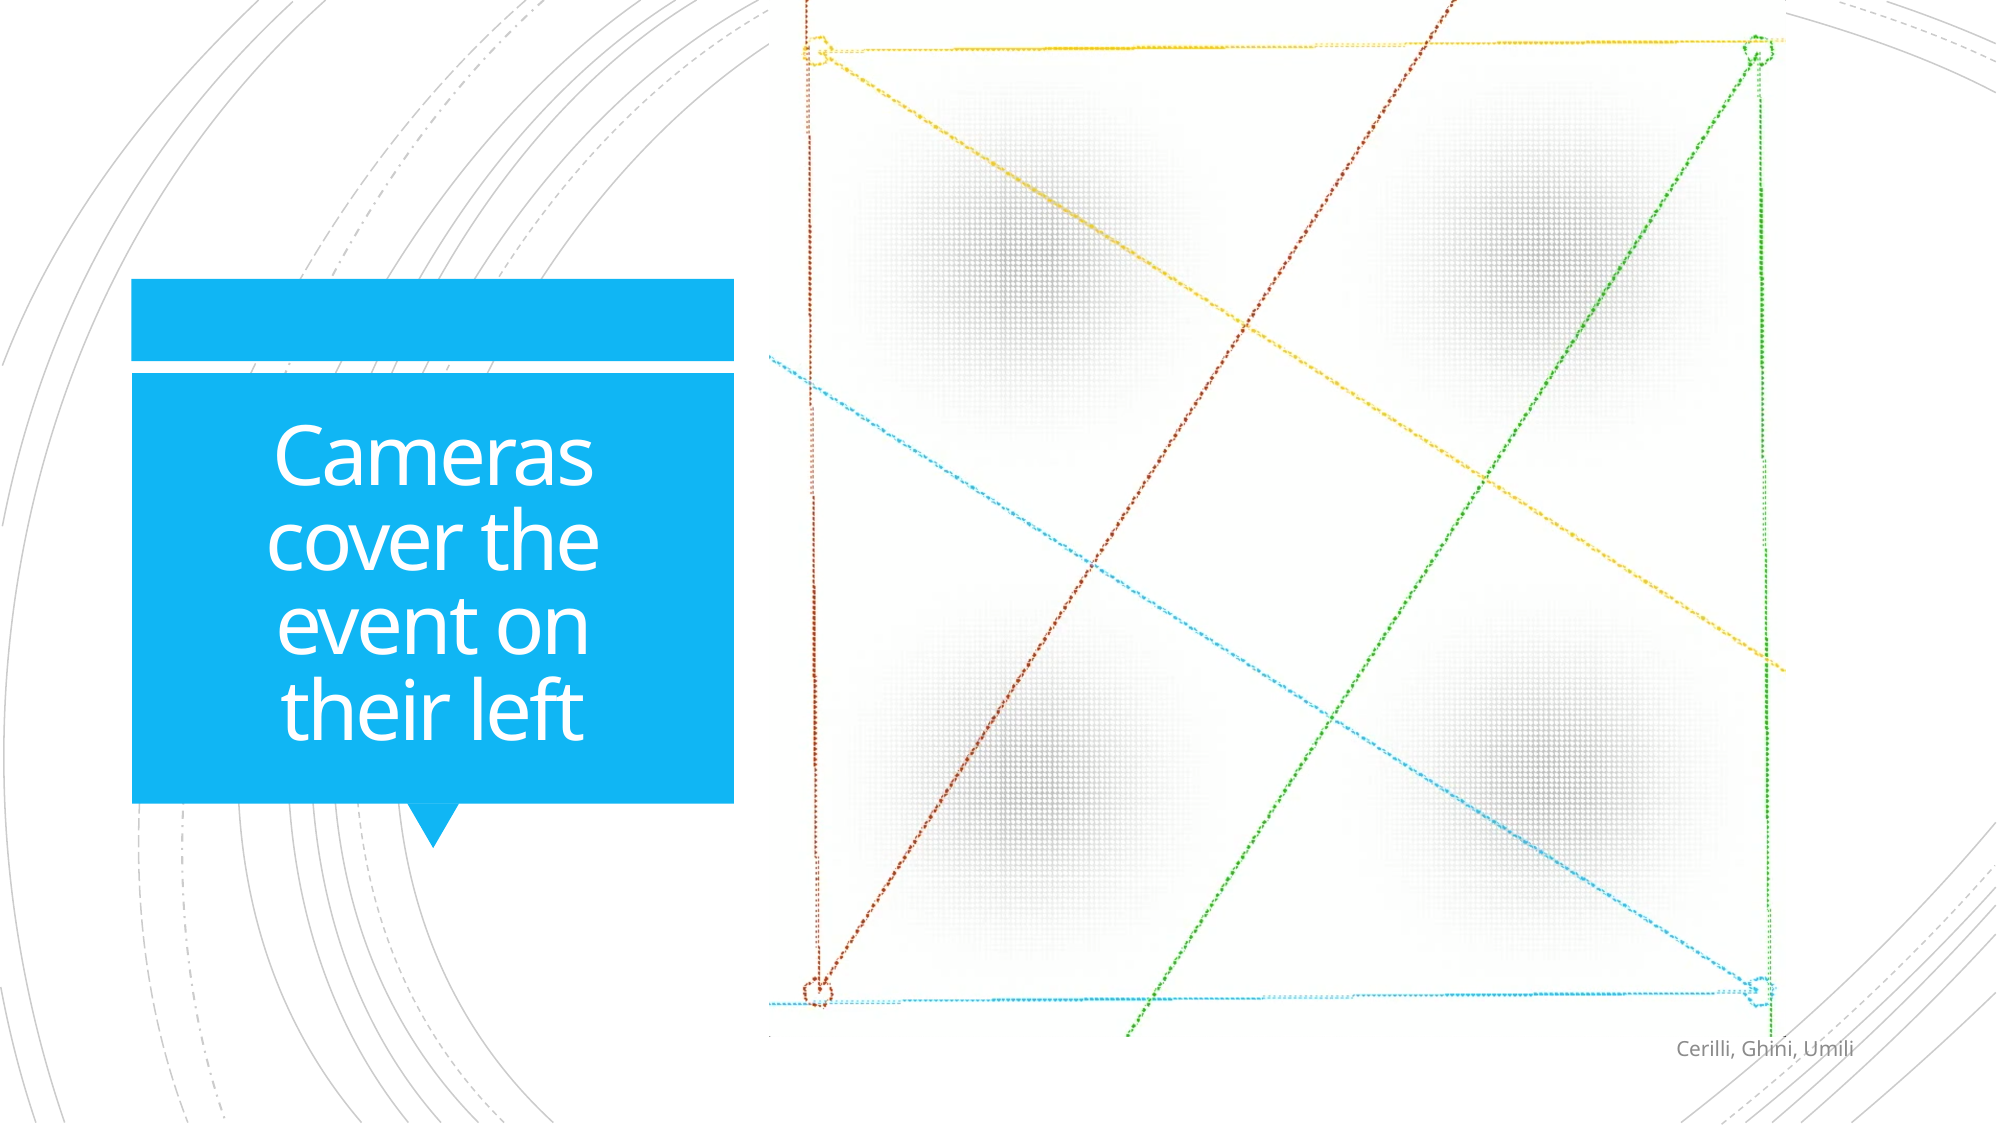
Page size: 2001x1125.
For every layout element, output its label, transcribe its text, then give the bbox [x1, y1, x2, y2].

title Cameras cover the event on their left [145, 385, 721, 789]
picture [768, 0, 1787, 1037]
footer Cerilli, Ghini, Umili [131, 1021, 1869, 1074]
